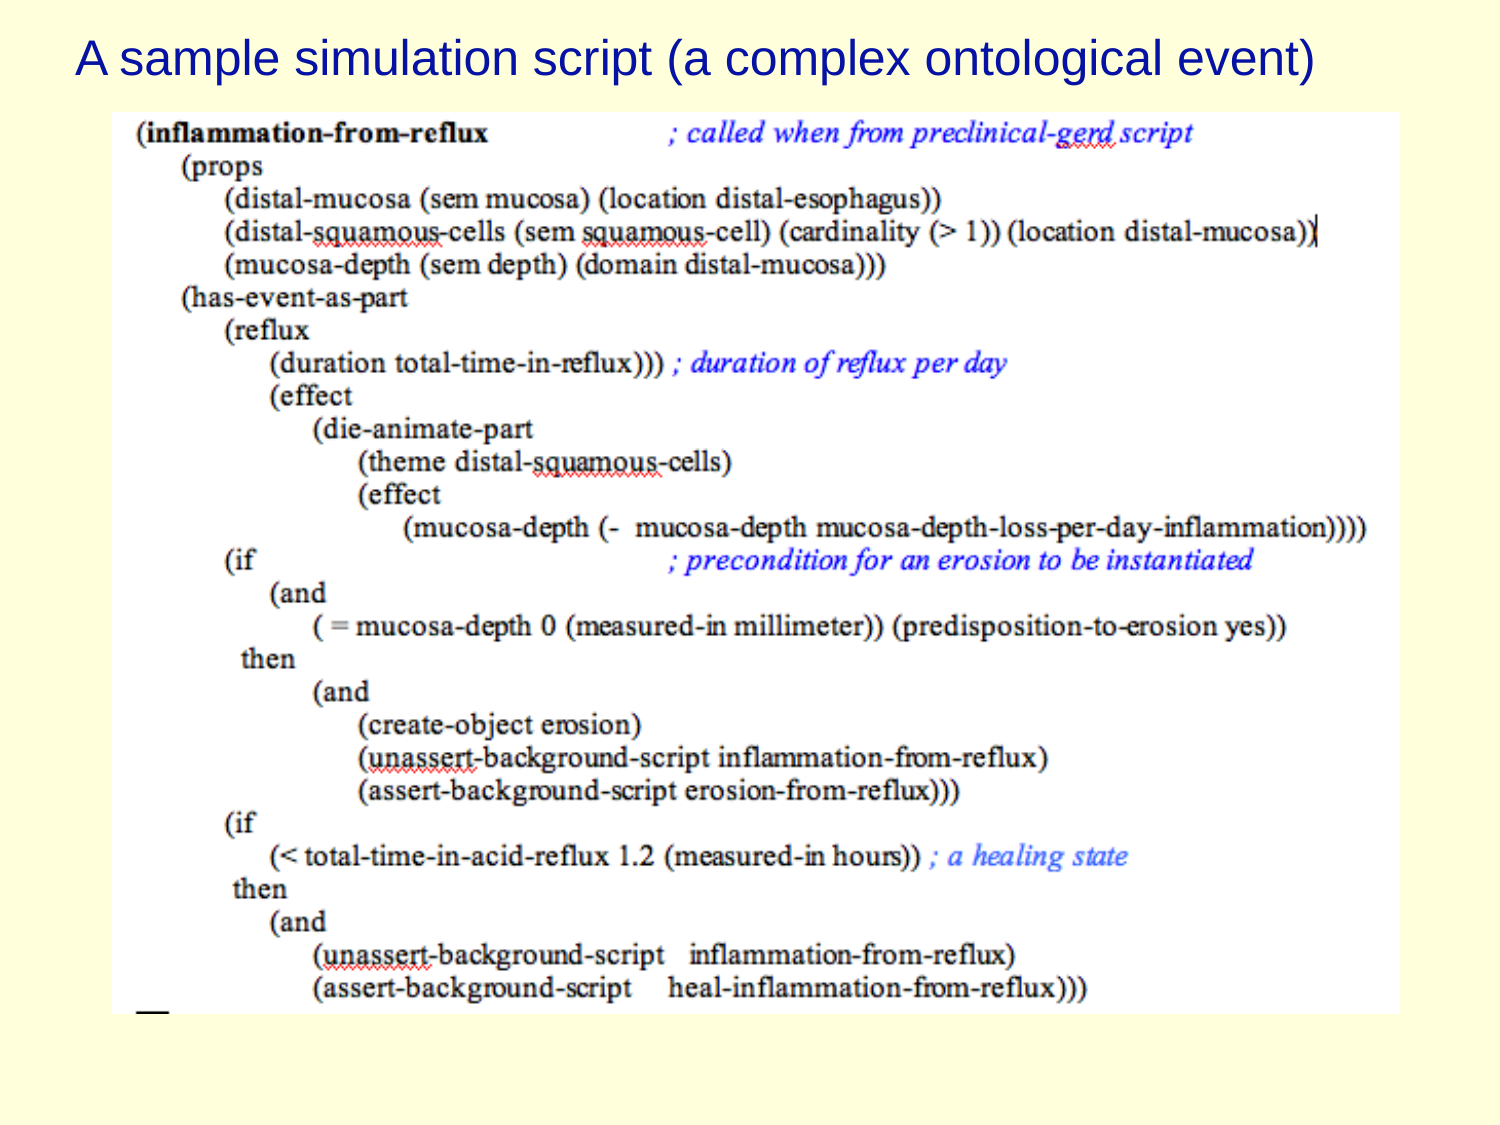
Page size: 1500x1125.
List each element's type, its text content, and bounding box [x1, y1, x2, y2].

text_box A sample simulation script (a complex ontological event) [68, 24, 1324, 85]
picture [112, 112, 1401, 1014]
